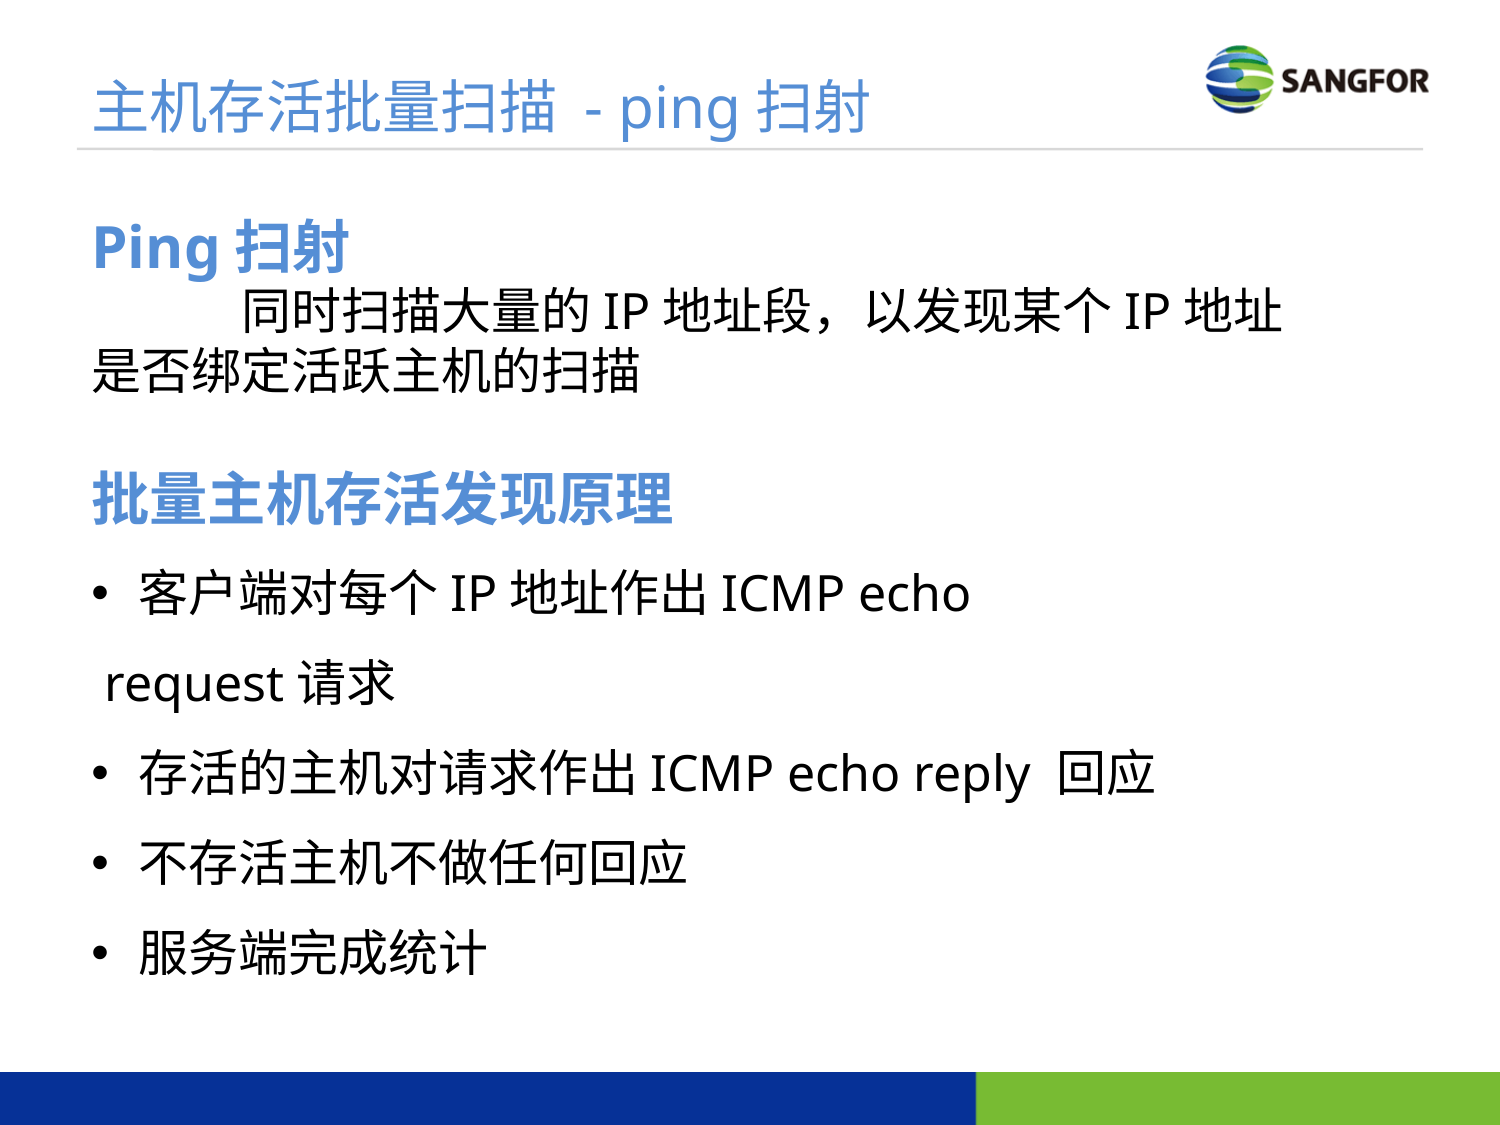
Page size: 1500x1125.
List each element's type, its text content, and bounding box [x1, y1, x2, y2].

text_box 主机存活批量扫描 - ping扫射 [76, 63, 1172, 148]
picture [1198, 42, 1437, 119]
text_box Ping扫射 同时扫描大量的IP地址段，以发现某个IP地址是否绑定活跃主机的扫描 [76, 202, 1307, 408]
picture [0, 1069, 1500, 1125]
text_box 批量主机存活发现原理 客户端对每个IP地址作出ICMP echo request请求 存活的主机对请求作出ICMP echo reply 回应 不存活主机不做任何回应 服务端完成统计 [76, 419, 1295, 1035]
